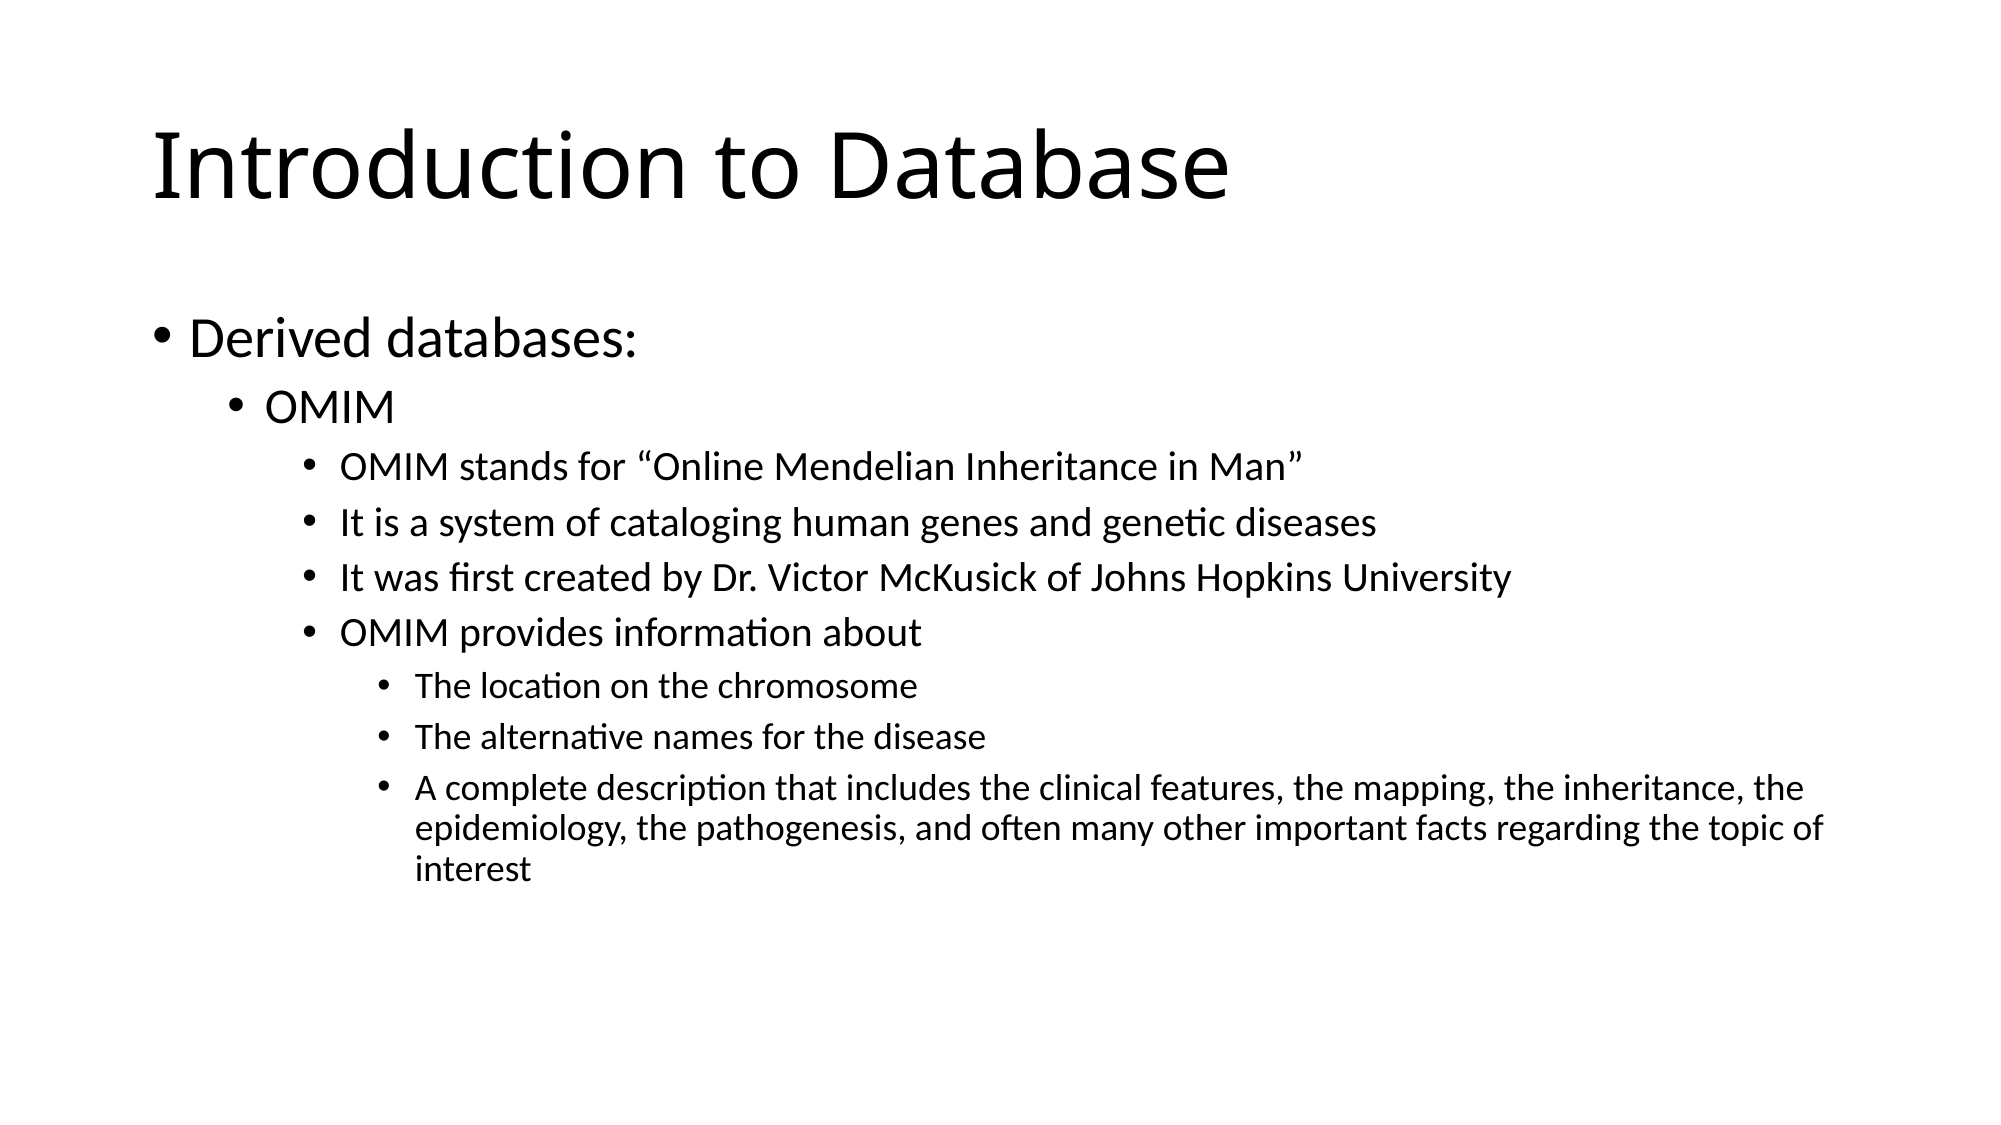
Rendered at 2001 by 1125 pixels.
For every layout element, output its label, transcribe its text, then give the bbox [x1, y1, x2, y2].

list Derived databases: OMIM OMIM stands for “Online Mendelian Inheritance in Man” It is a system of cataloging human genes and genetic diseases It was first created by Dr. Victor McKusick of Johns Hopkins University OMIM provides information about The location on the chromosome The alternative names for the disease A complete description that includes the clinical features, the mapping, the inheritance, the epidemiology, the pathogenesis, and often many other important facts regarding the topic of interest [137, 299, 1863, 1014]
title Introduction to Database [137, 59, 1863, 278]
